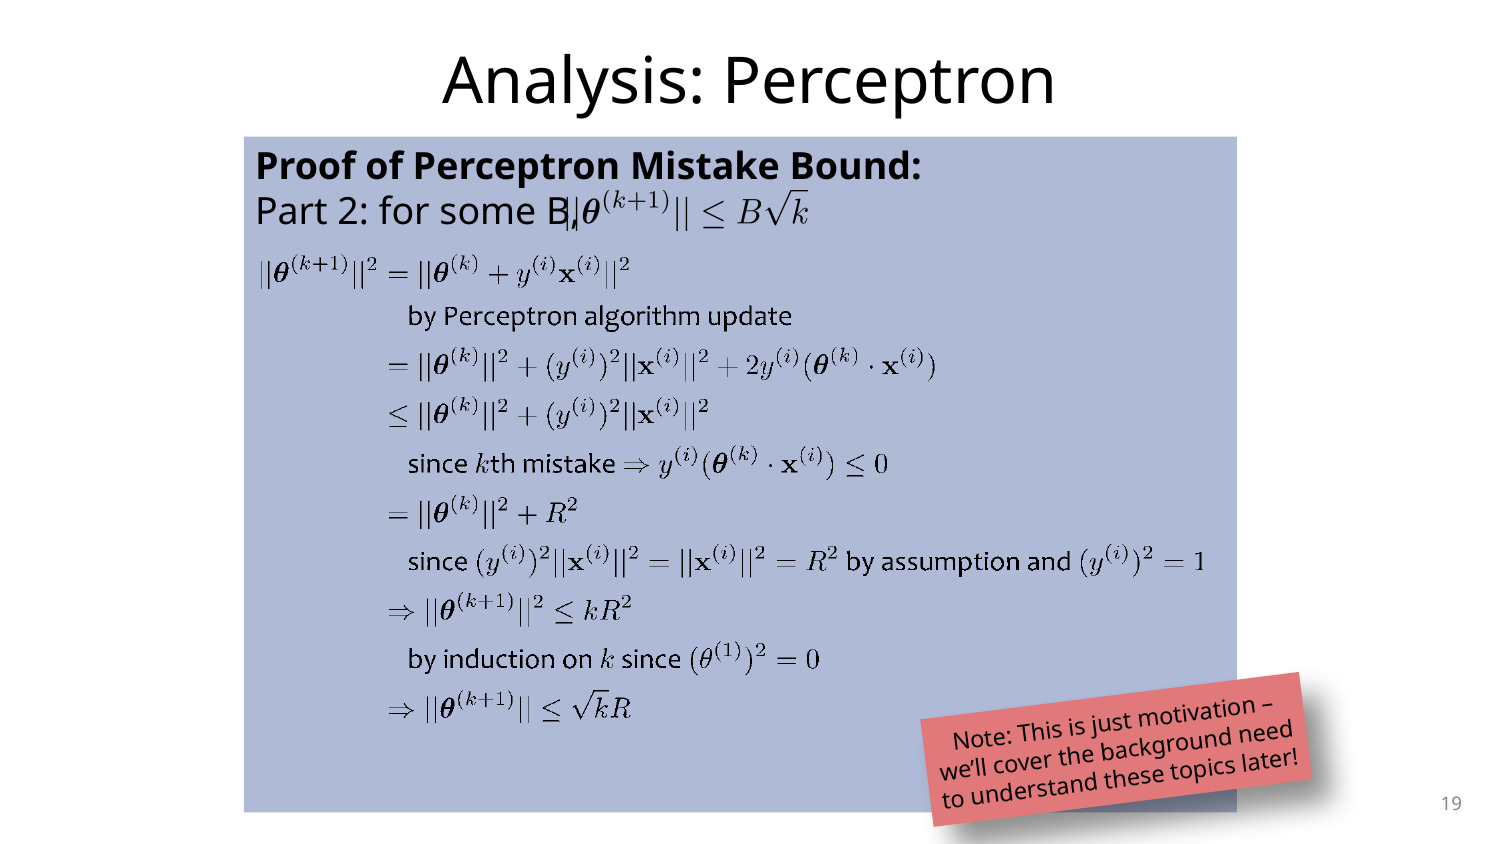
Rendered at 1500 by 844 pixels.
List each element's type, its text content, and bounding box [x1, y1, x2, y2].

slide_number 19 [1330, 782, 1474, 827]
text_box Proof of Perceptron Mistake Bound: Part 2: for some B, [243, 136, 1237, 813]
text_box Note: This is just motivation – we’ll cover the background need to understand these topics later! [921, 671, 1313, 827]
title Analysis: Perceptron [75, 33, 1425, 123]
picture [260, 254, 1204, 724]
picture [562, 189, 819, 232]
